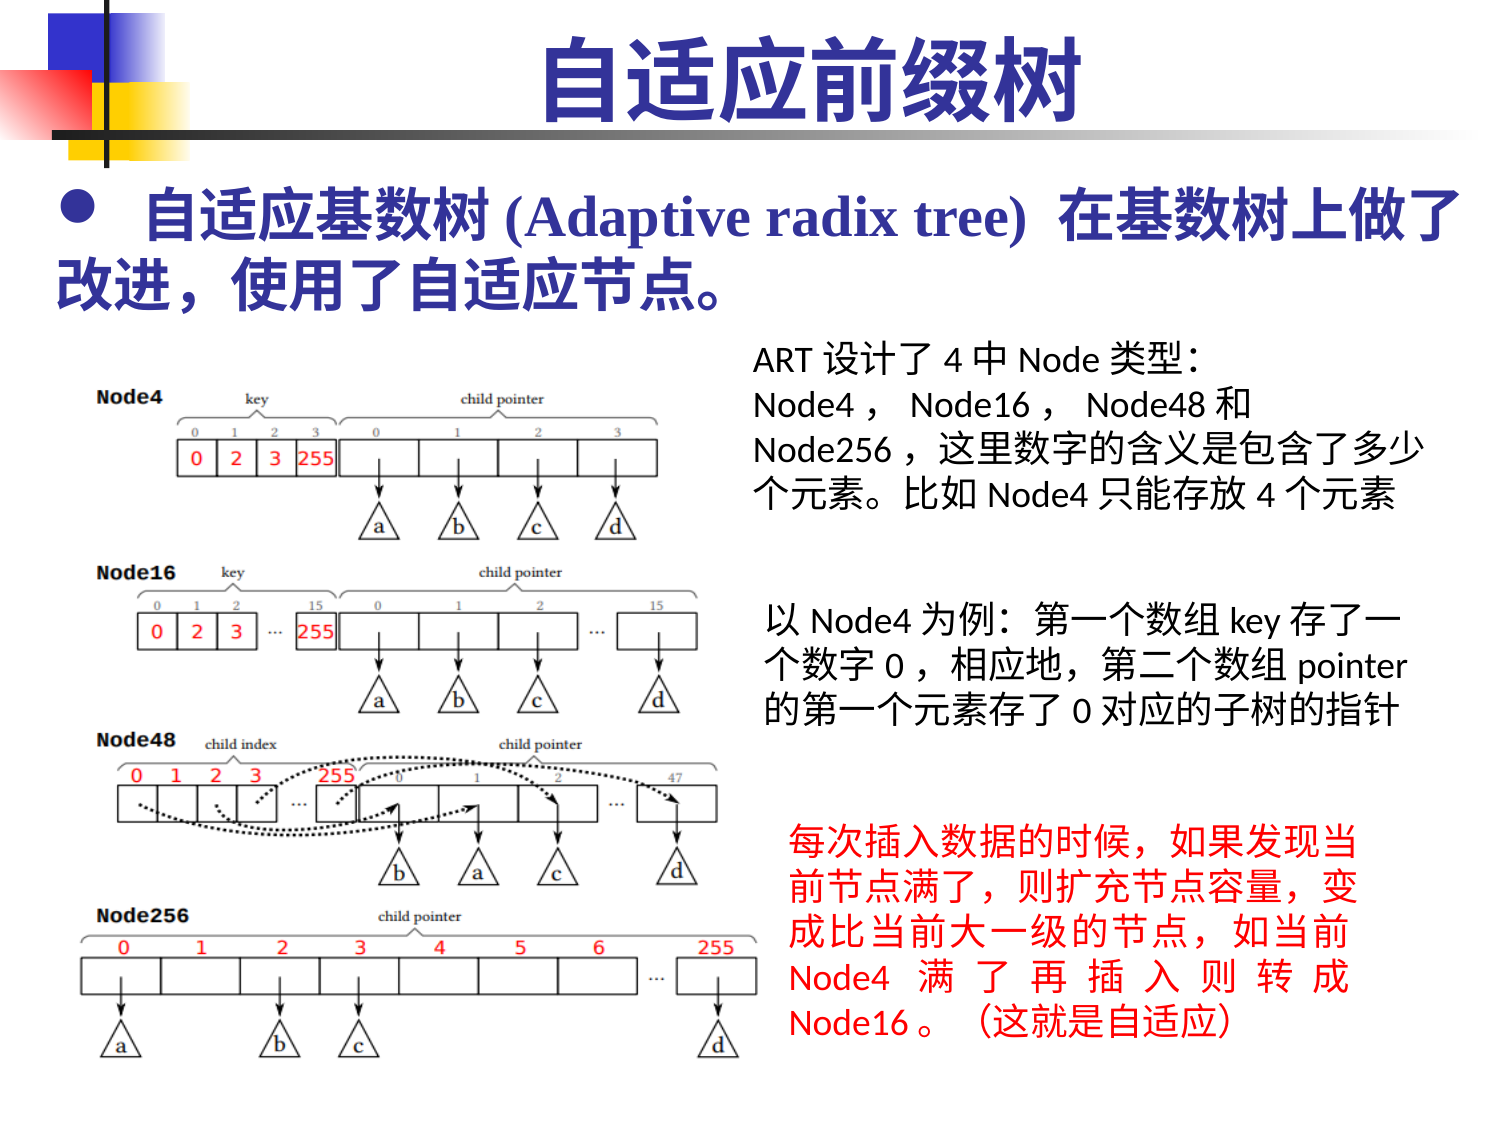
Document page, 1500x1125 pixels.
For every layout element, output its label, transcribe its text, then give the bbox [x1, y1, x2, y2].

title 自适应前缀树 [147, 6, 1471, 142]
text_box 每次插入数据的时候，如果发现当前节点满了，则扩充节点容量，变成比当前大一级的节点，如当前Node4满了再插入则转成Node16。（这就是自适应） [779, 810, 1375, 1051]
text_box 以Node4为例：第一个数组key存了一个数字0，相应地，第二个数组pointer的第一个元素存了0对应的子树的指针 [779, 588, 1436, 738]
picture [64, 373, 774, 1071]
text_box ART设计了4中Node类型：Node4，Node16，Node48和Node256，这里数字的含义是包含了多少个元素。比如Node4只能存放4个元素 [738, 327, 1459, 523]
text_box 自适应基数树(Adaptive radix tree) 在基数树上做了改进，使用了自适应节点。 [41, 171, 1500, 326]
